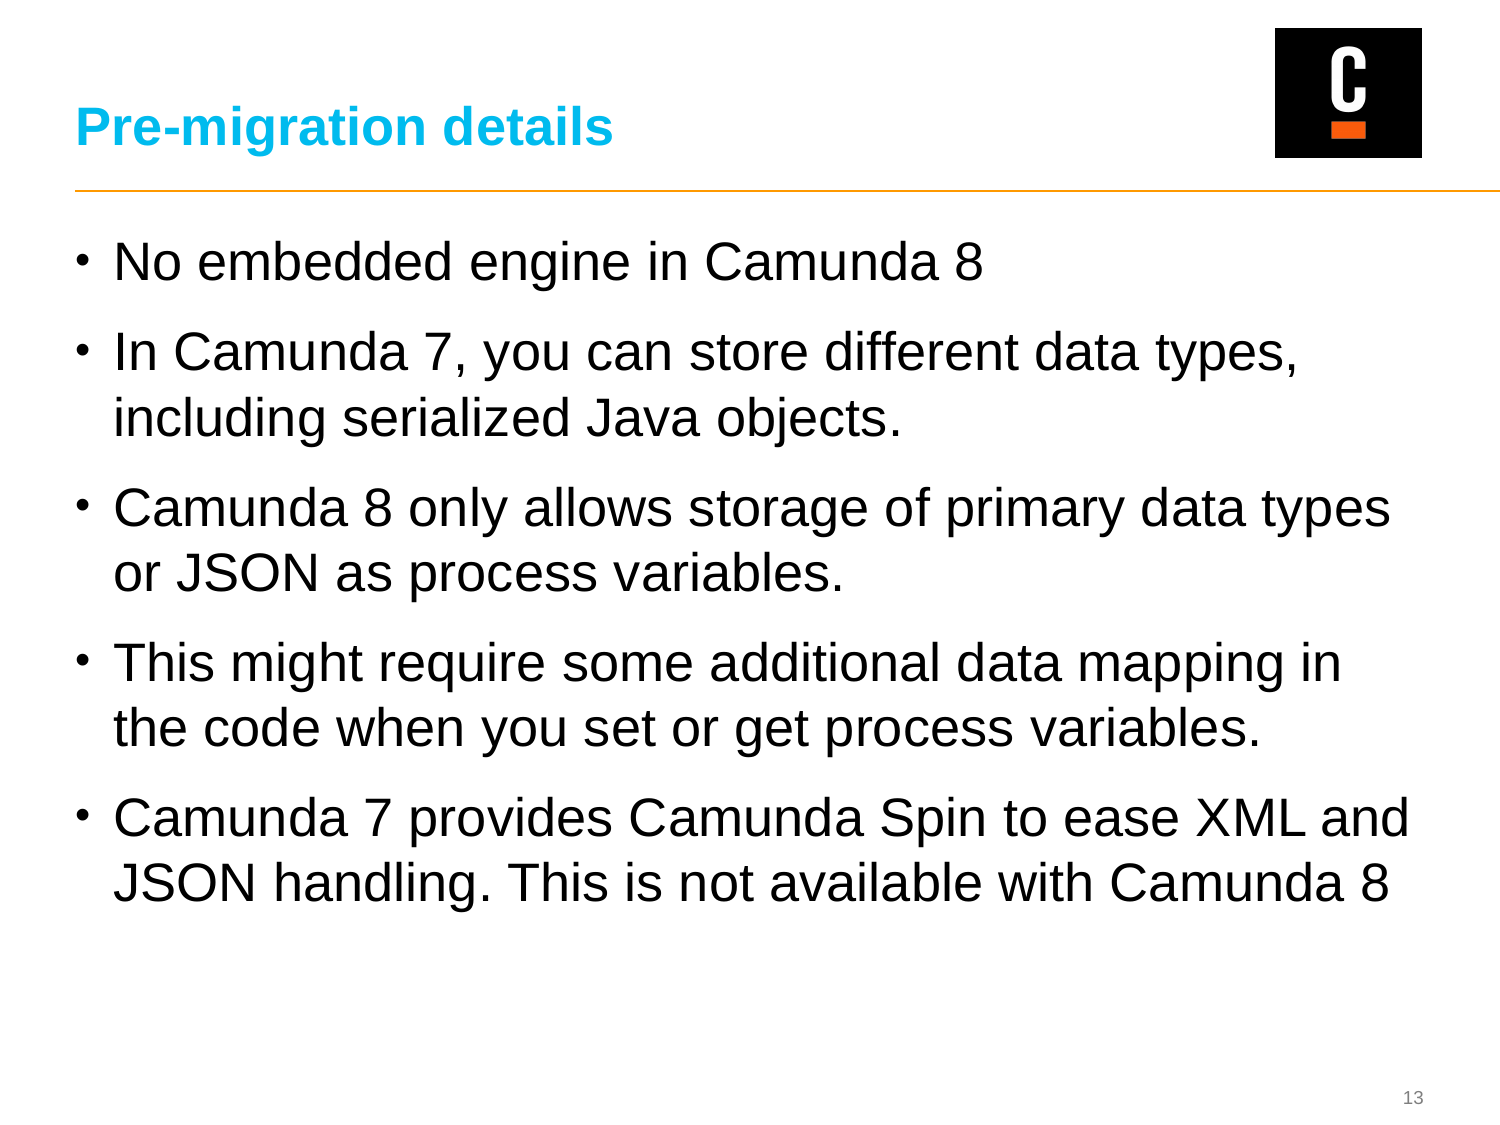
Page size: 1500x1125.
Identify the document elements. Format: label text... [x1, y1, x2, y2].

list No embedded engine in Camunda 8 In Camunda 7, you can store different data types, including serialized Java objects. Camunda 8 only allows storage of primary data types or JSON as process variables. This might require some additional data mapping in the code when you set or get process variables. Camunda 7 provides Camunda Spin to ease XML and JSON handling. This is not available with Camunda 8 [75, 226, 1425, 1018]
title Pre-migration details [75, 27, 1422, 157]
